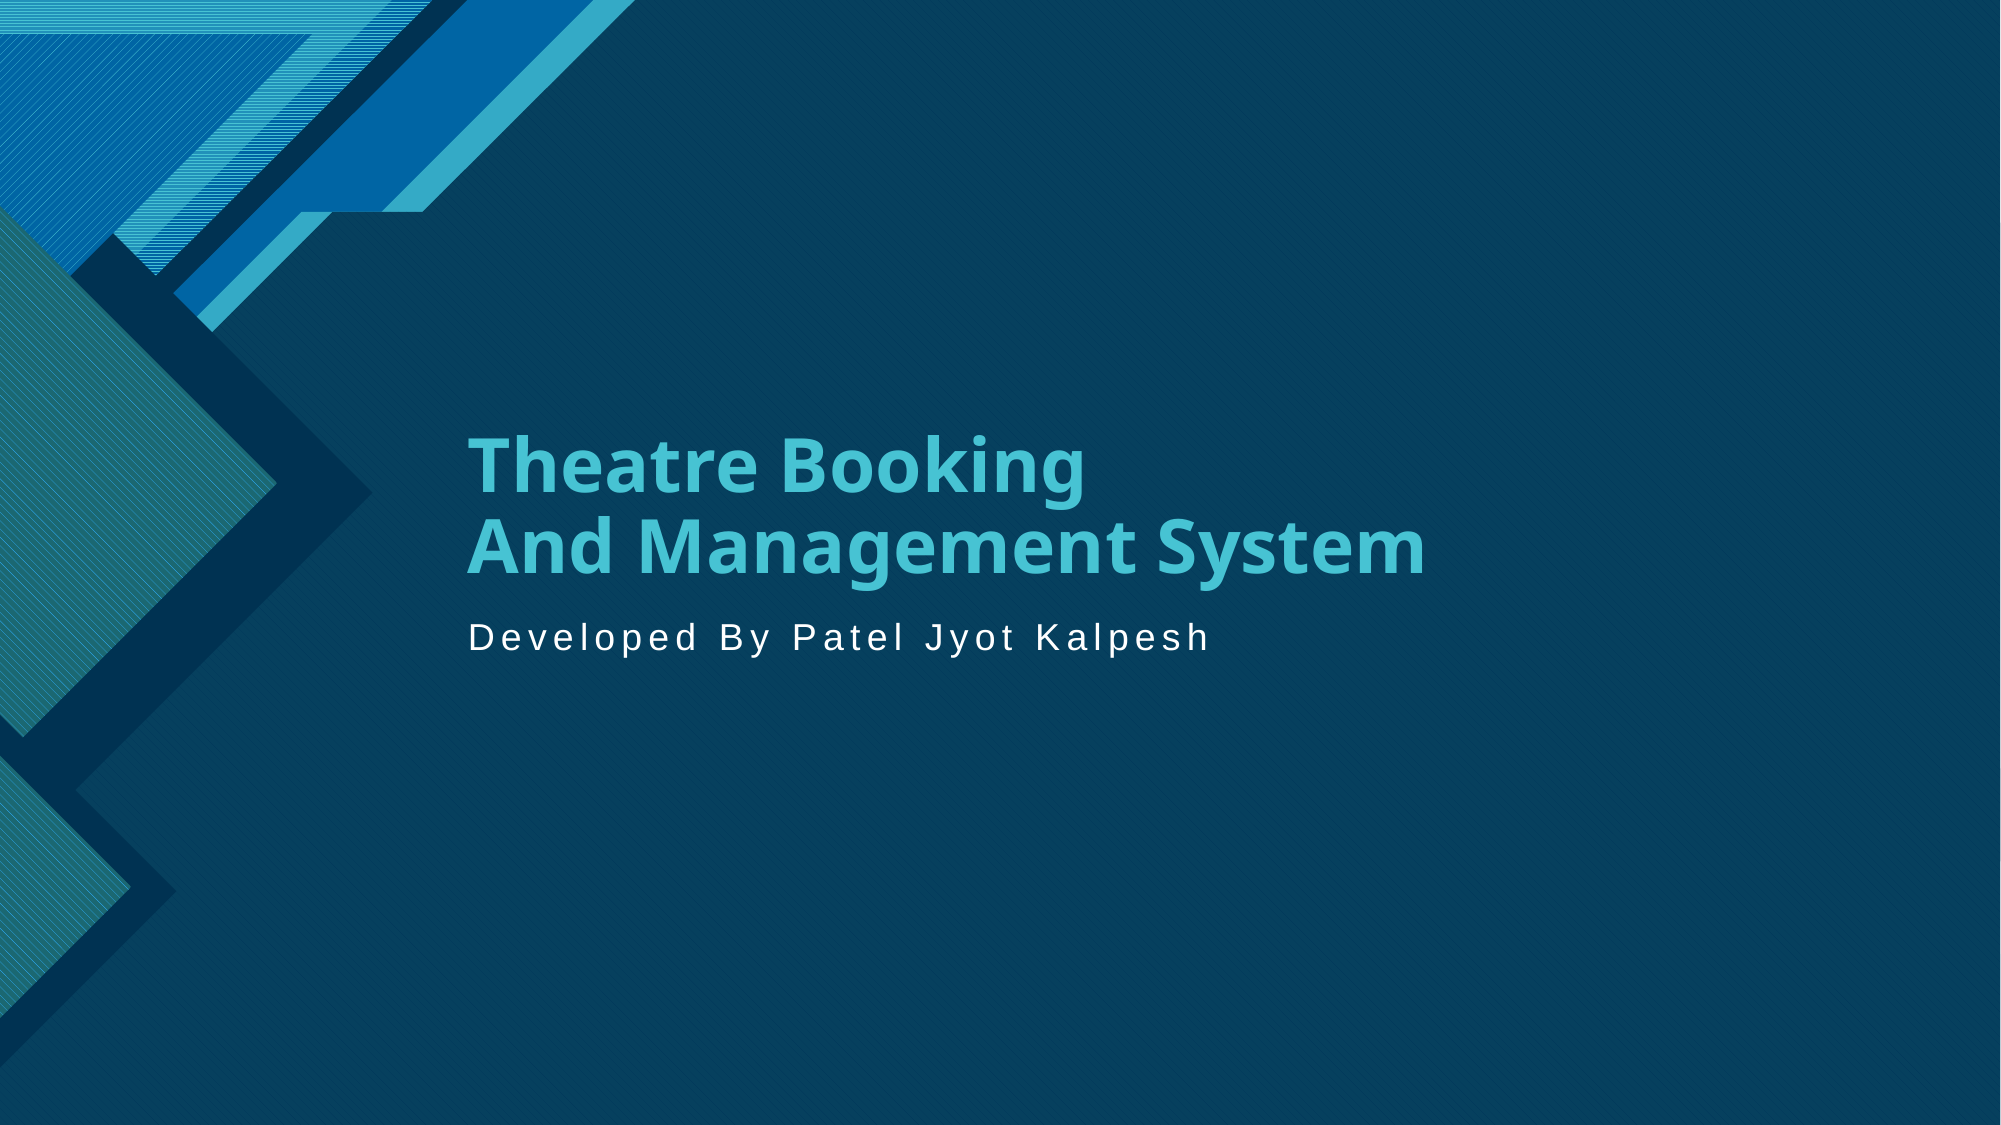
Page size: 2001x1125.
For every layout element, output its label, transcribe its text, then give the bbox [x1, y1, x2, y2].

subtitle Developed By Patel Jyot Kalpesh [453, 610, 1614, 753]
title Theatre Booking And Management System [453, 393, 1614, 597]
